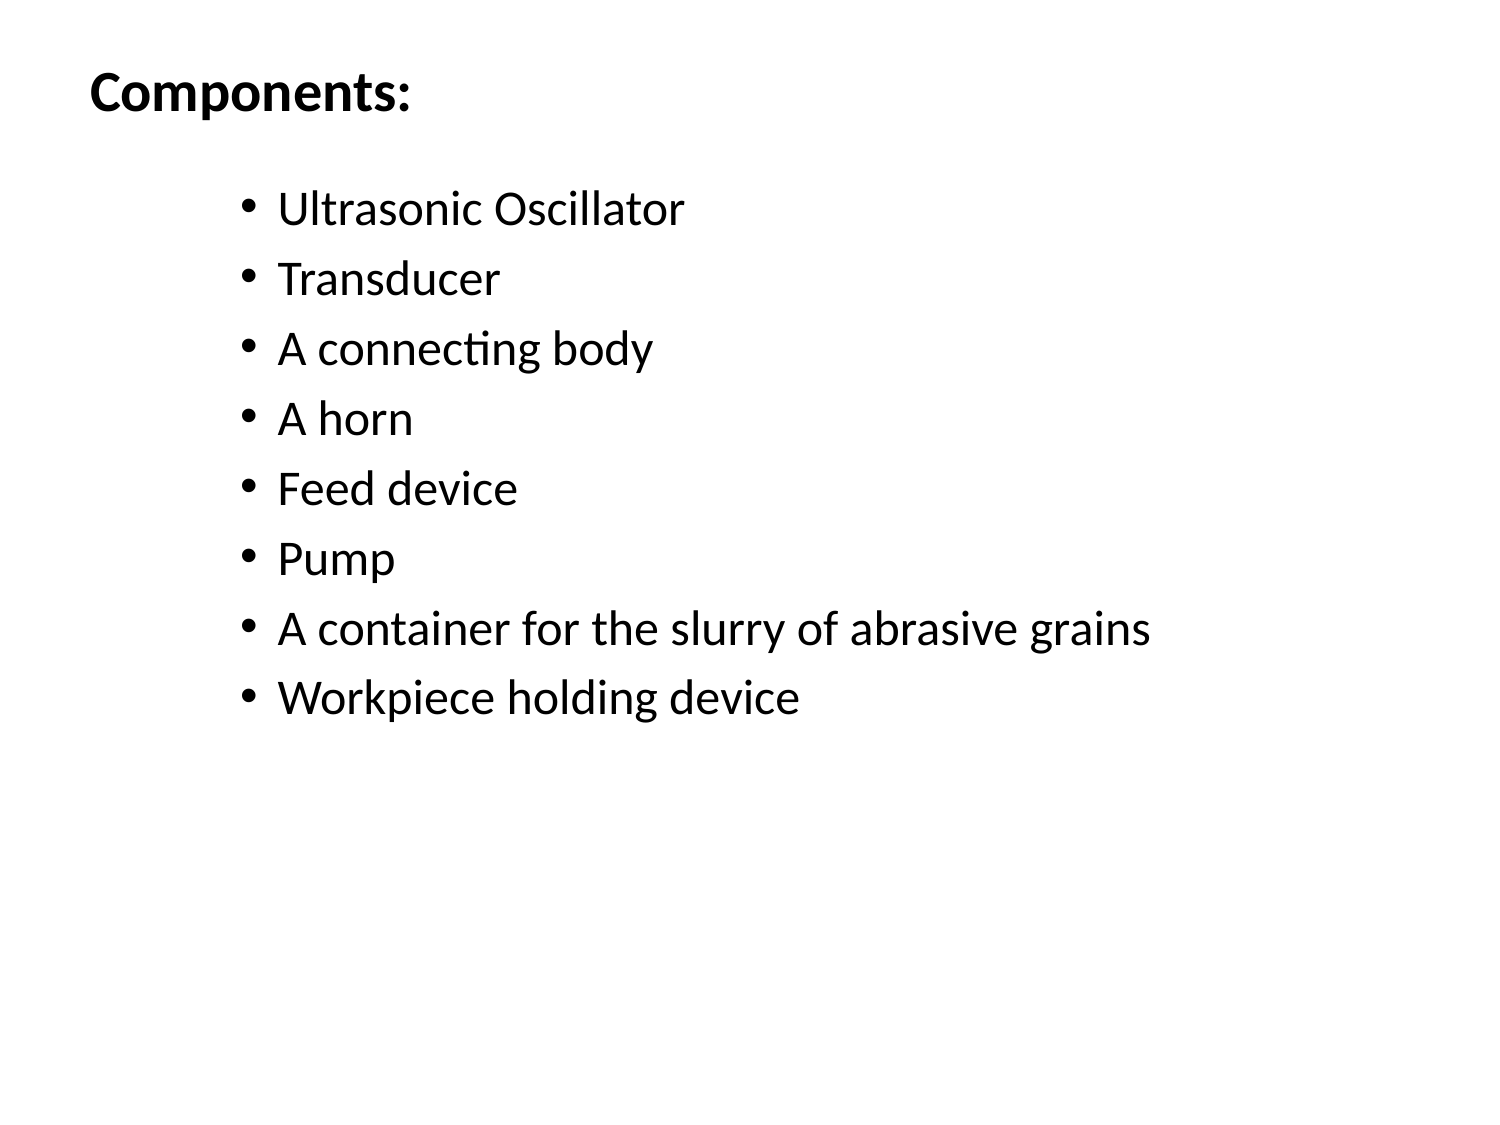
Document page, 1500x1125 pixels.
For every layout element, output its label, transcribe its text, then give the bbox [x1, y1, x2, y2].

title Components: [75, 45, 1425, 133]
list Ultrasonic Oscillator Transducer A connecting body A horn Feed device Pump A container for the slurry of abrasive grains Workpiece holding device [75, 167, 1425, 1005]
